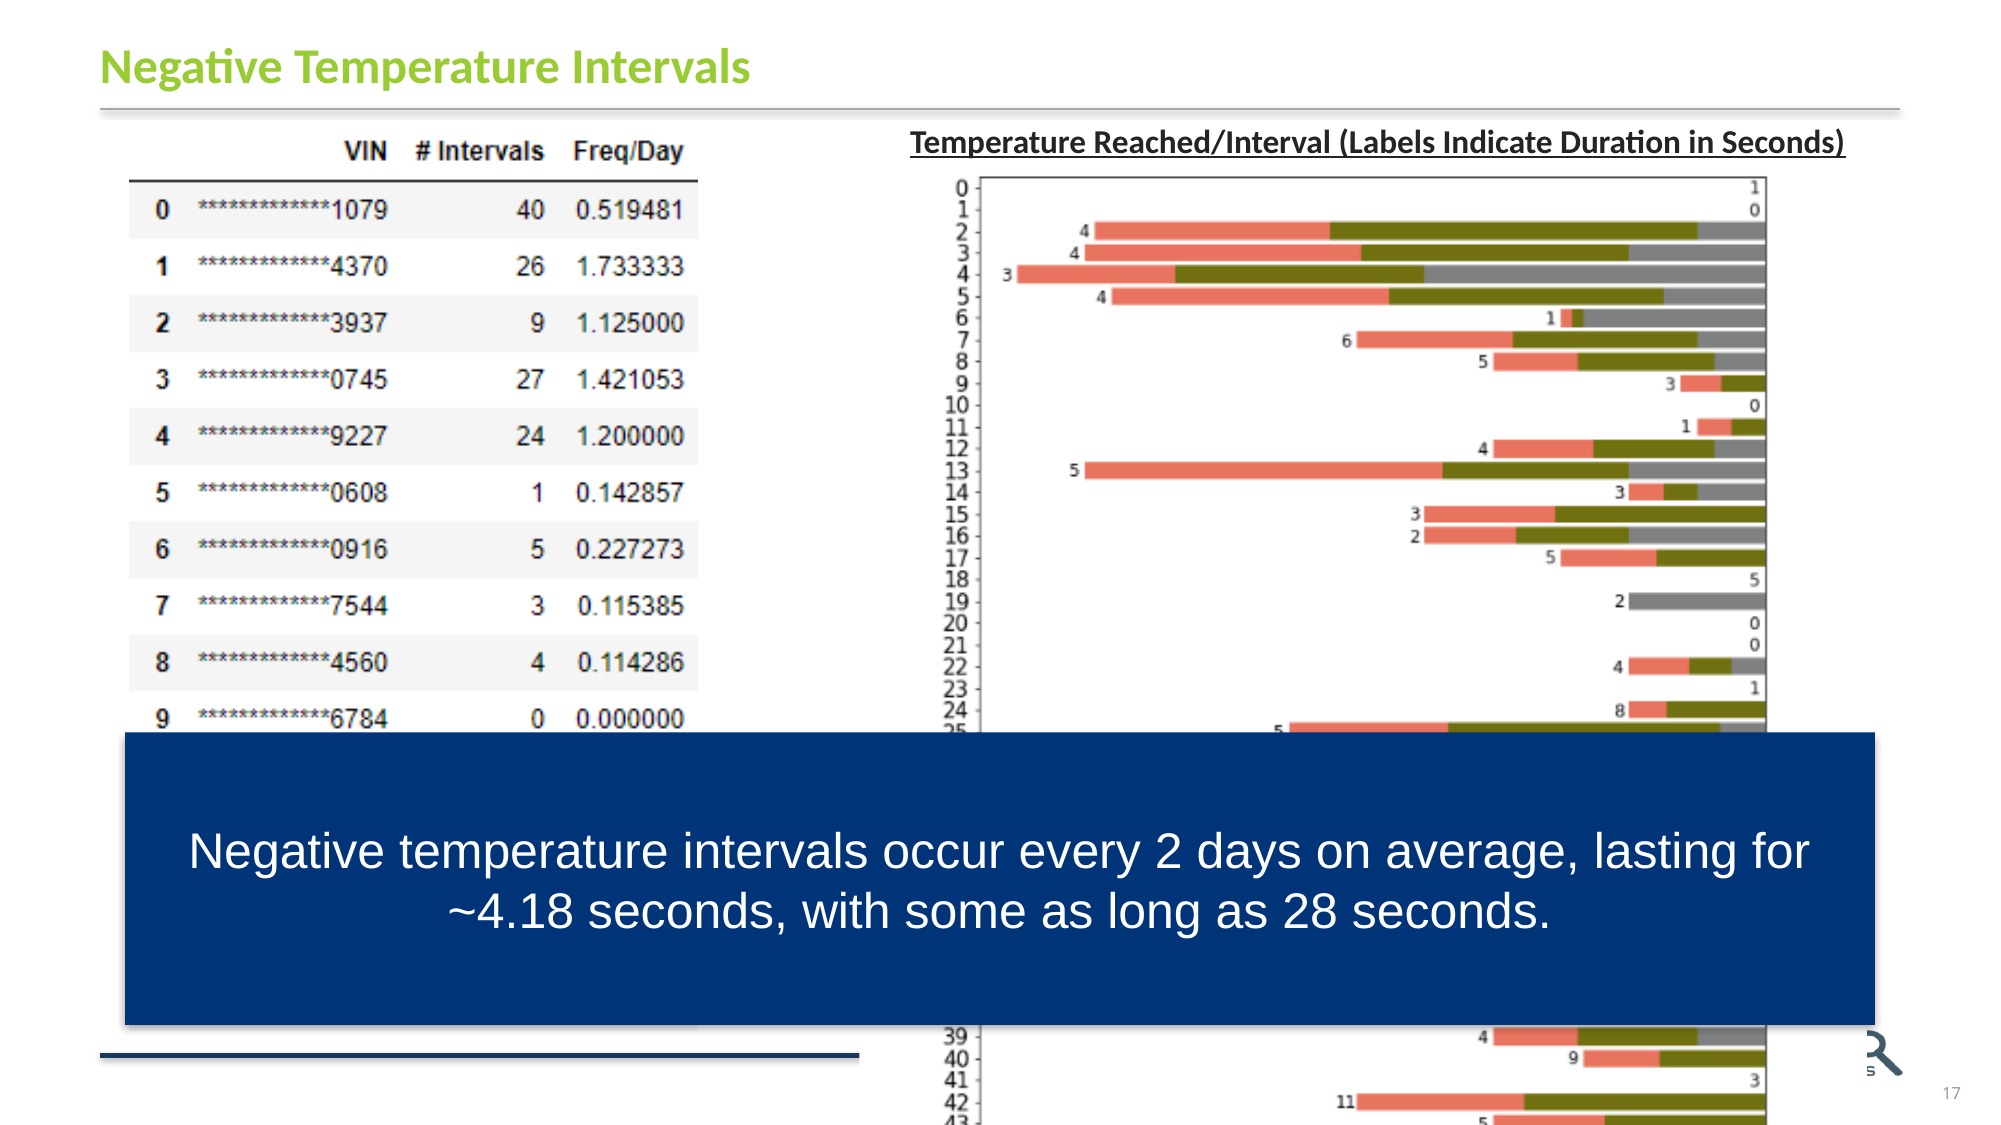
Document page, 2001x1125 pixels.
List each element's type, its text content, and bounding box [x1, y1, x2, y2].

text_box Negative temperature intervals occur every 2 days on average, lasting for ~4.18 seconds, with some as long as 28 seconds. [702, 732, 851, 1026]
slide_number 17 [1903, 1064, 2000, 1124]
text_box Temperature Reached/Interval (Labels Indicate Duration in Seconds) [884, 112, 1888, 214]
picture [129, 137, 698, 1041]
title Negative Temperature Intervals [99, 24, 1900, 102]
picture [858, 174, 1905, 1125]
